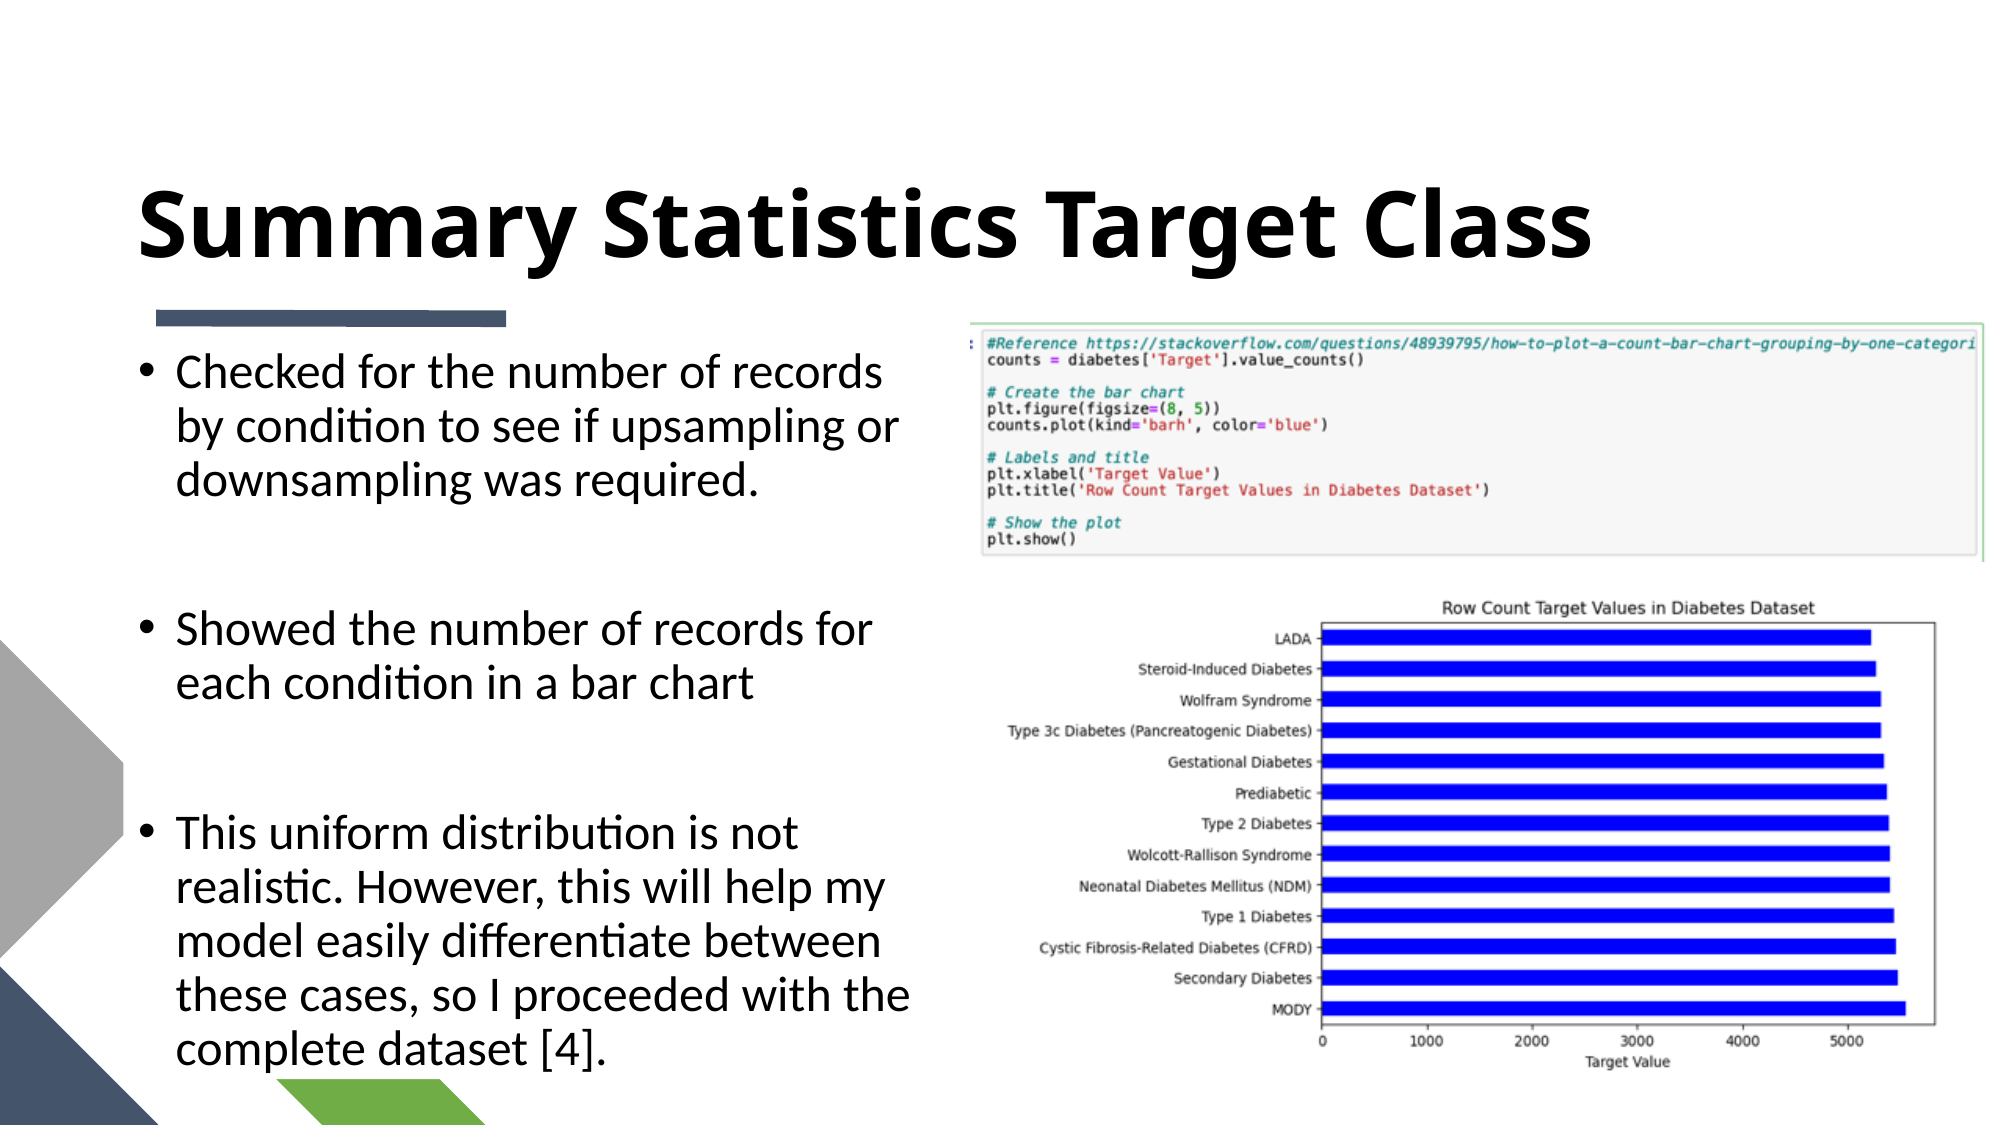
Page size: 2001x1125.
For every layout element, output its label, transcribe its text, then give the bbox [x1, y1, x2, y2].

title Summary Statistics Target Class [137, 59, 1863, 278]
text_box Checked for the number of records by condition to see if upsampling or downsampling was required. Showed the number of records for each condition in a bar chart This uniform distribution is not realistic. However, this will help my model easily differentiate between these cases, so I proceeded with the complete dataset [4]. [123, 337, 938, 1080]
picture [998, 591, 1945, 1080]
picture [970, 322, 1992, 562]
